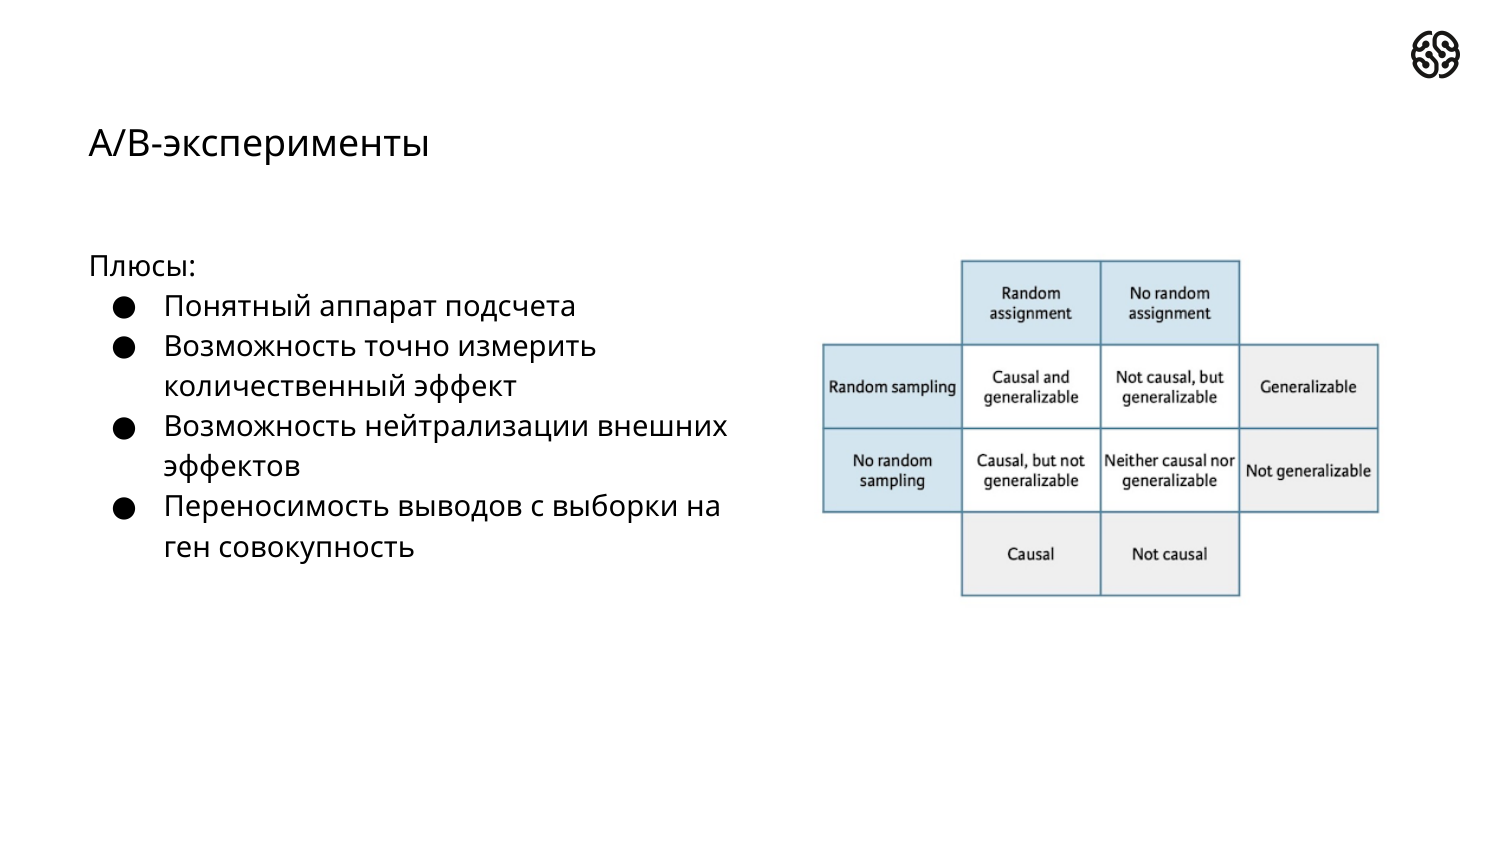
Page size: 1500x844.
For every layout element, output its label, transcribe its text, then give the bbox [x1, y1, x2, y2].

title A/B-эксперименты [88, 118, 1412, 260]
subtitle Плюсы: Понятный аппарат подсчета Возможность точно измерить количественный эффект Возможность нейтрализации внешних эффектов Переносимость выводов с выборки на ген совокупность [88, 260, 750, 739]
picture [794, 243, 1401, 613]
picture [1411, 30, 1460, 79]
